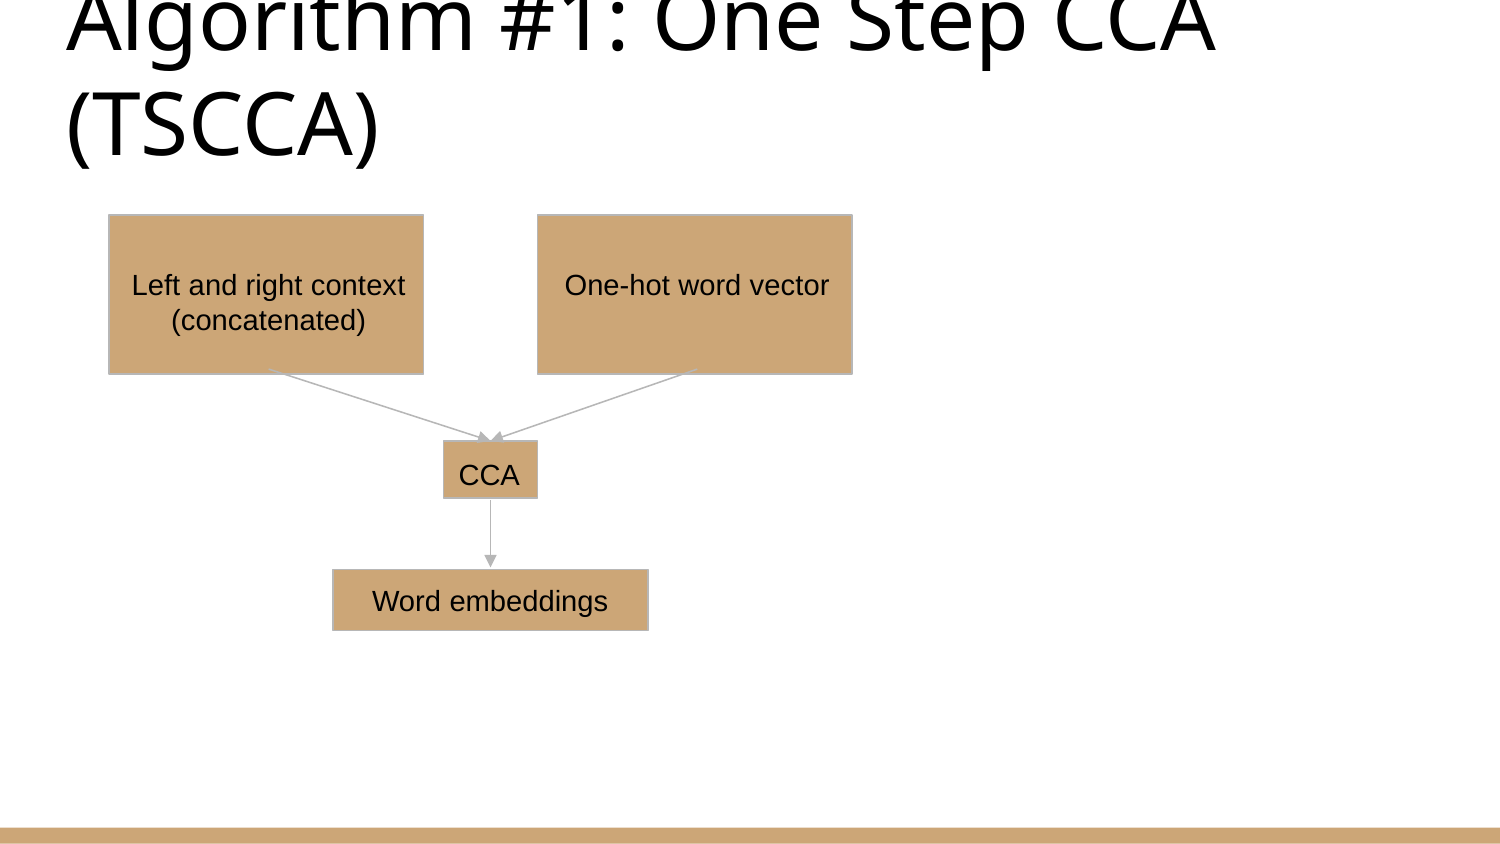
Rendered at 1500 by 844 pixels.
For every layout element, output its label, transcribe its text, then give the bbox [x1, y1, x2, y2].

text_box [699, 370, 853, 375]
title Algorithm #1: One Step CCA (TSCCA) [51, 51, 1449, 189]
text_box Word embeddings [334, 567, 648, 625]
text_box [443, 449, 538, 499]
text_box [108, 215, 424, 375]
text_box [268, 368, 489, 442]
text_box One-hot word vector [540, 216, 854, 370]
text_box Left and right context (concatenated) [112, 216, 426, 370]
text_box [490, 368, 698, 442]
text_box [333, 569, 648, 631]
text_box [537, 215, 853, 367]
